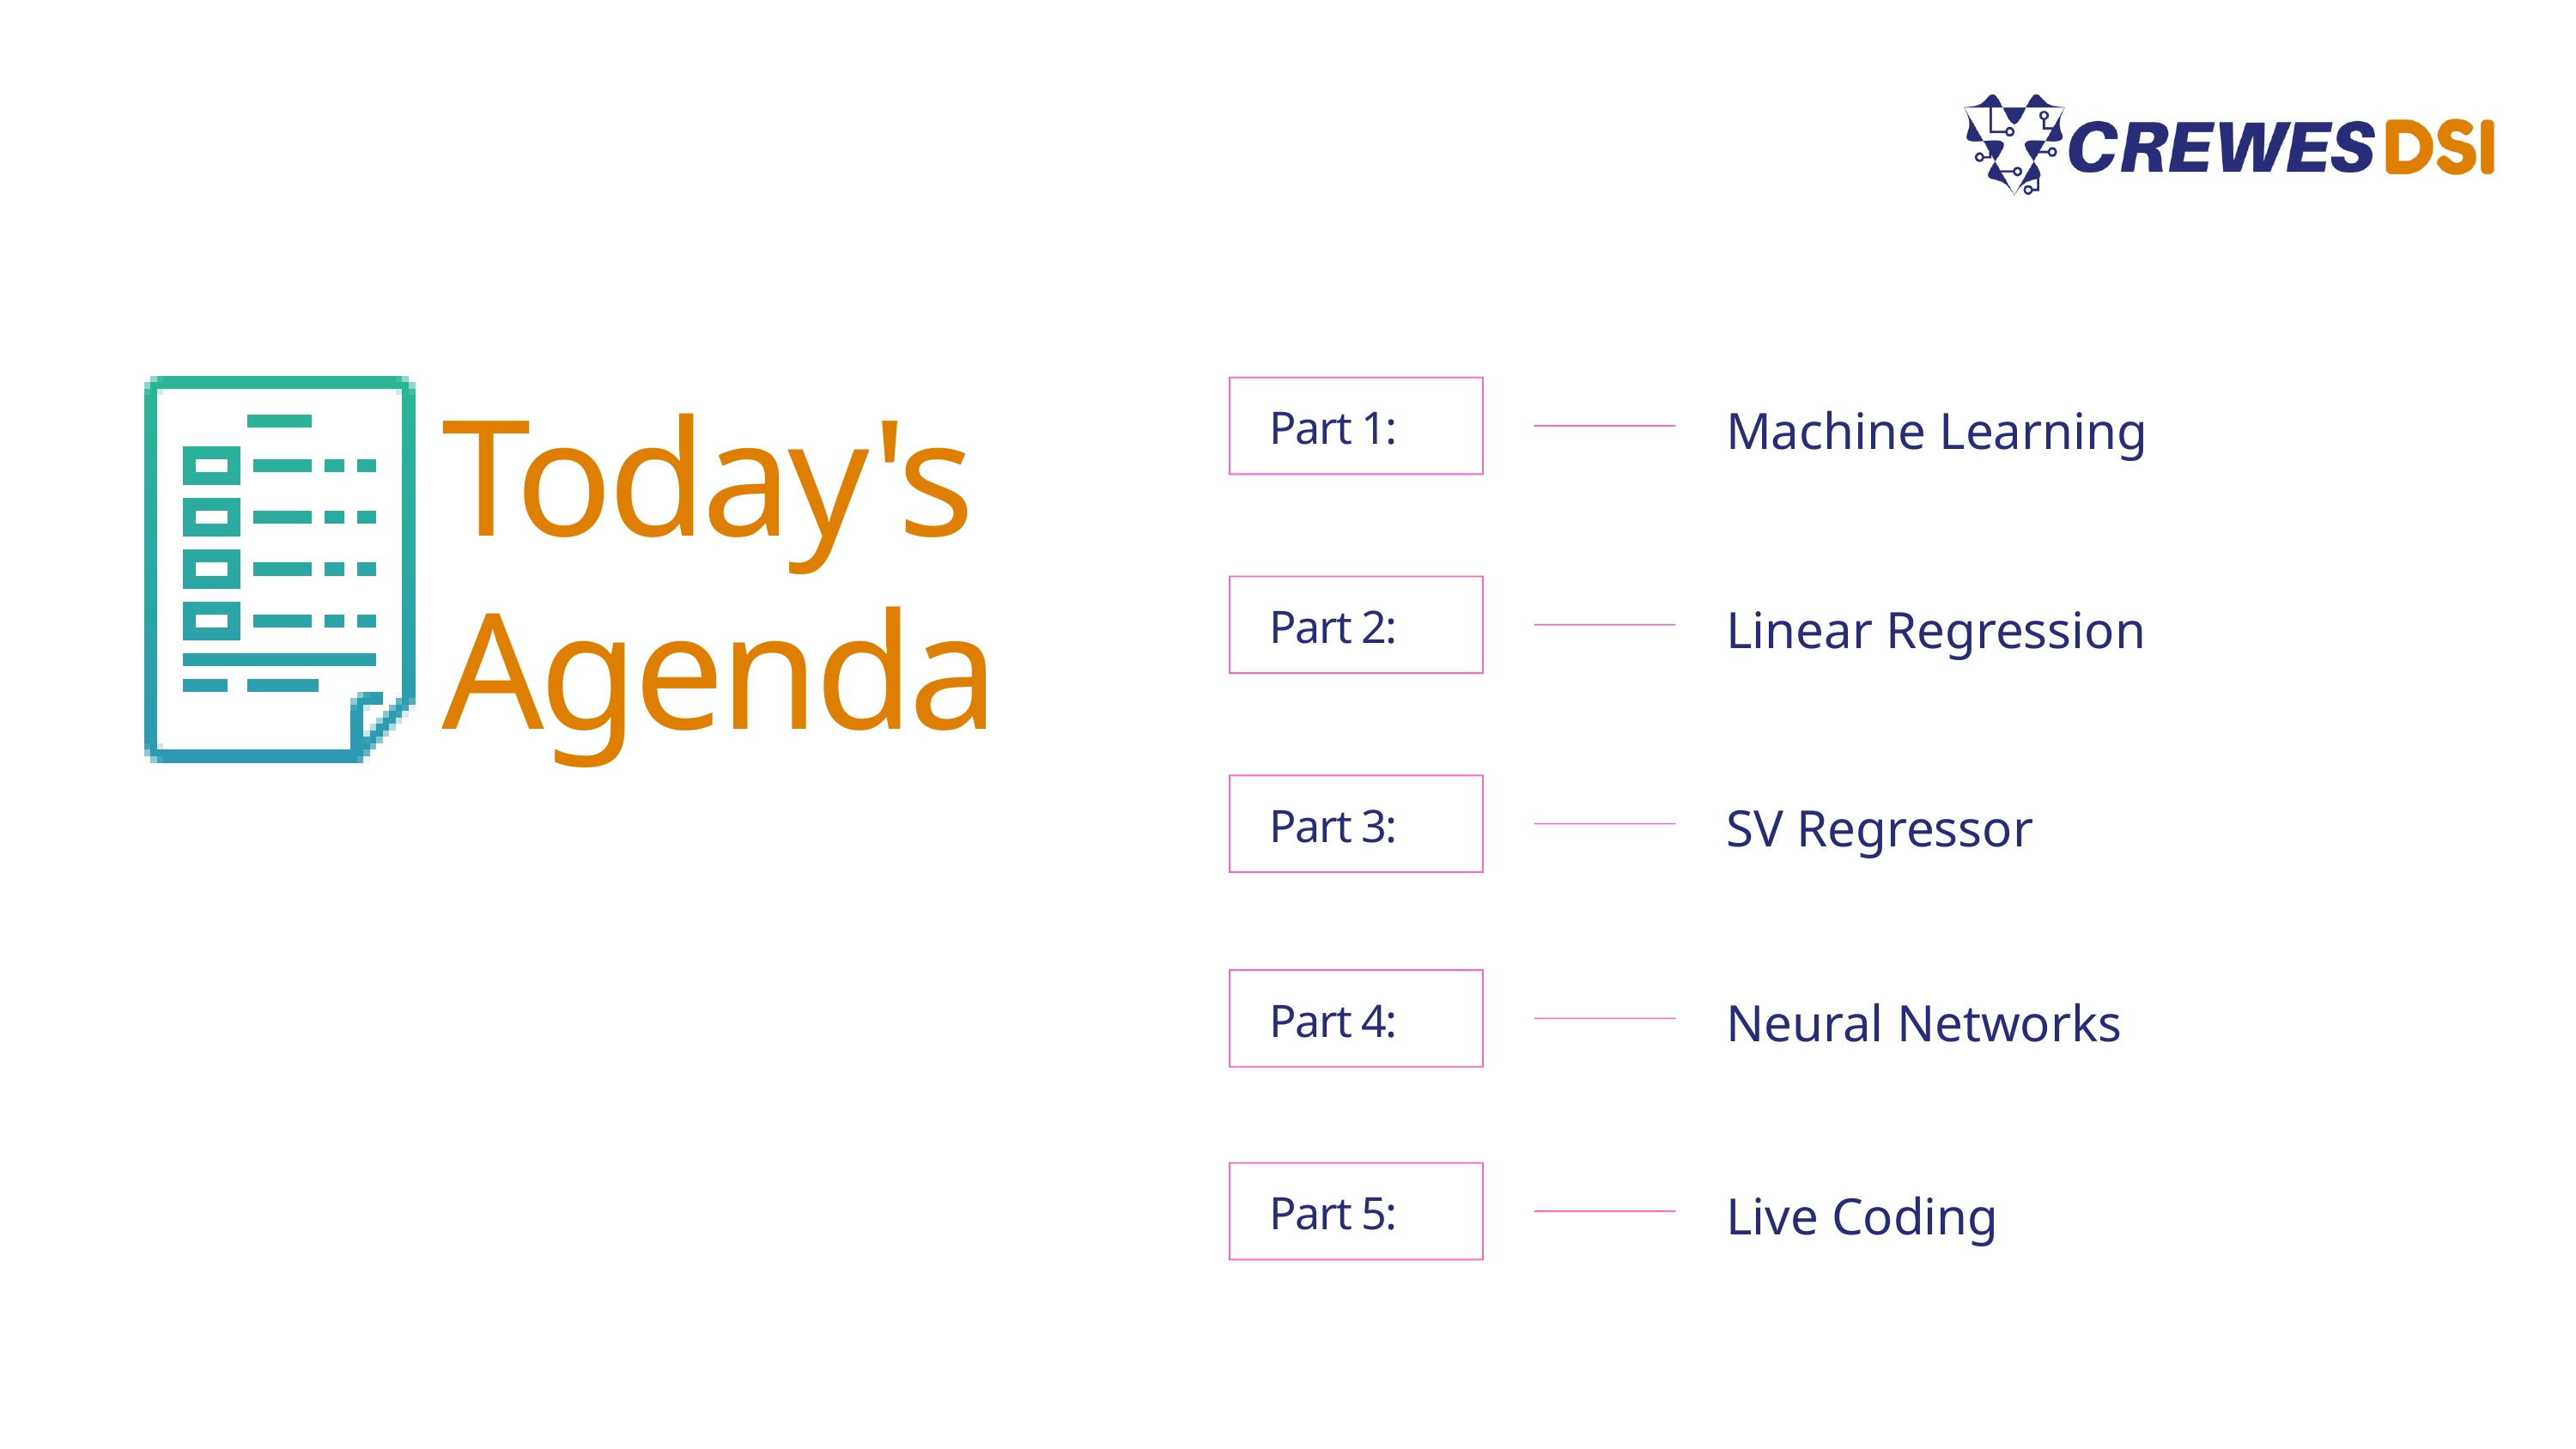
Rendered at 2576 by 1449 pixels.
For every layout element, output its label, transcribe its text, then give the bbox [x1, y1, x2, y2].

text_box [1228, 1161, 2368, 1261]
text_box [1228, 575, 2368, 675]
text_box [1228, 376, 2368, 476]
picture [1949, 79, 2510, 211]
text_box Today's Agenda [441, 375, 1180, 762]
picture [144, 376, 416, 763]
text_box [1228, 968, 2368, 1068]
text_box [1228, 774, 2368, 874]
